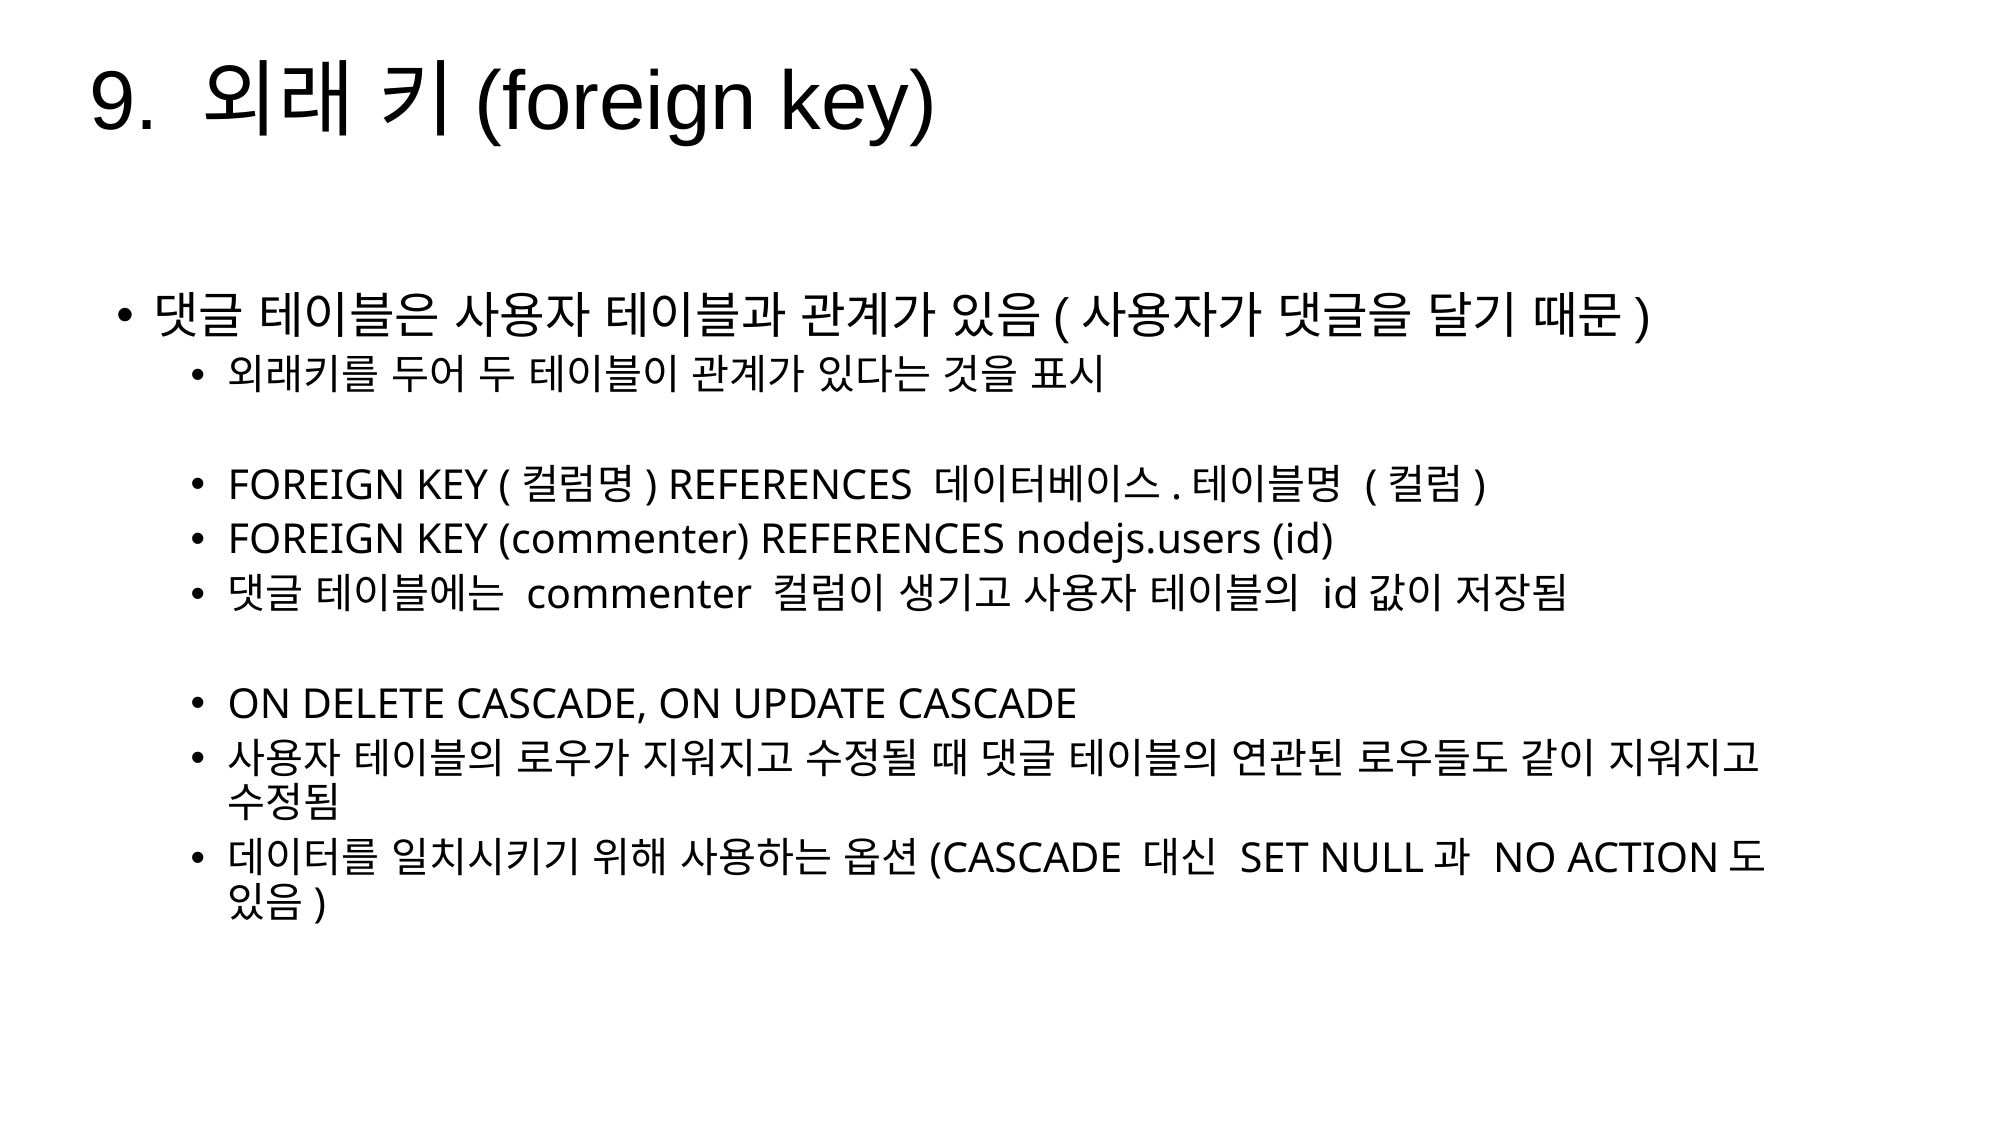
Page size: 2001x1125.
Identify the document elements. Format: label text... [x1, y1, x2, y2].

text_box 댓글 테이블은 사용자 테이블과 관계가 있음(사용자가 댓글을 달기 때문) 외래키를 두어 두 테이블이 관계가 있다는 것을 표시 FOREIGN KEY (컬럼명) REFERENCES 데이터베이스.테이블명 (컬럼) FOREIGN KEY (commenter) REFERENCES nodejs.users (id) 댓글 테이블에는 commenter 컬럼이 생기고 사용자 테이블의 id값이 저장됨 ON DELETE CASCADE, ON UPDATE CASCADE 사용자 테이블의 로우가 지워지고 수정될 때 댓글 테이블의 연관된 로우들도 같이 지워지고 수정됨 데이터를 일치시키기 위해 사용하는 옵션(CASCADE 대신 SET NULL과 NO ACTION도 있음) [101, 282, 1800, 935]
text_box 9. 외래 키(foreign key) [74, 50, 1800, 268]
